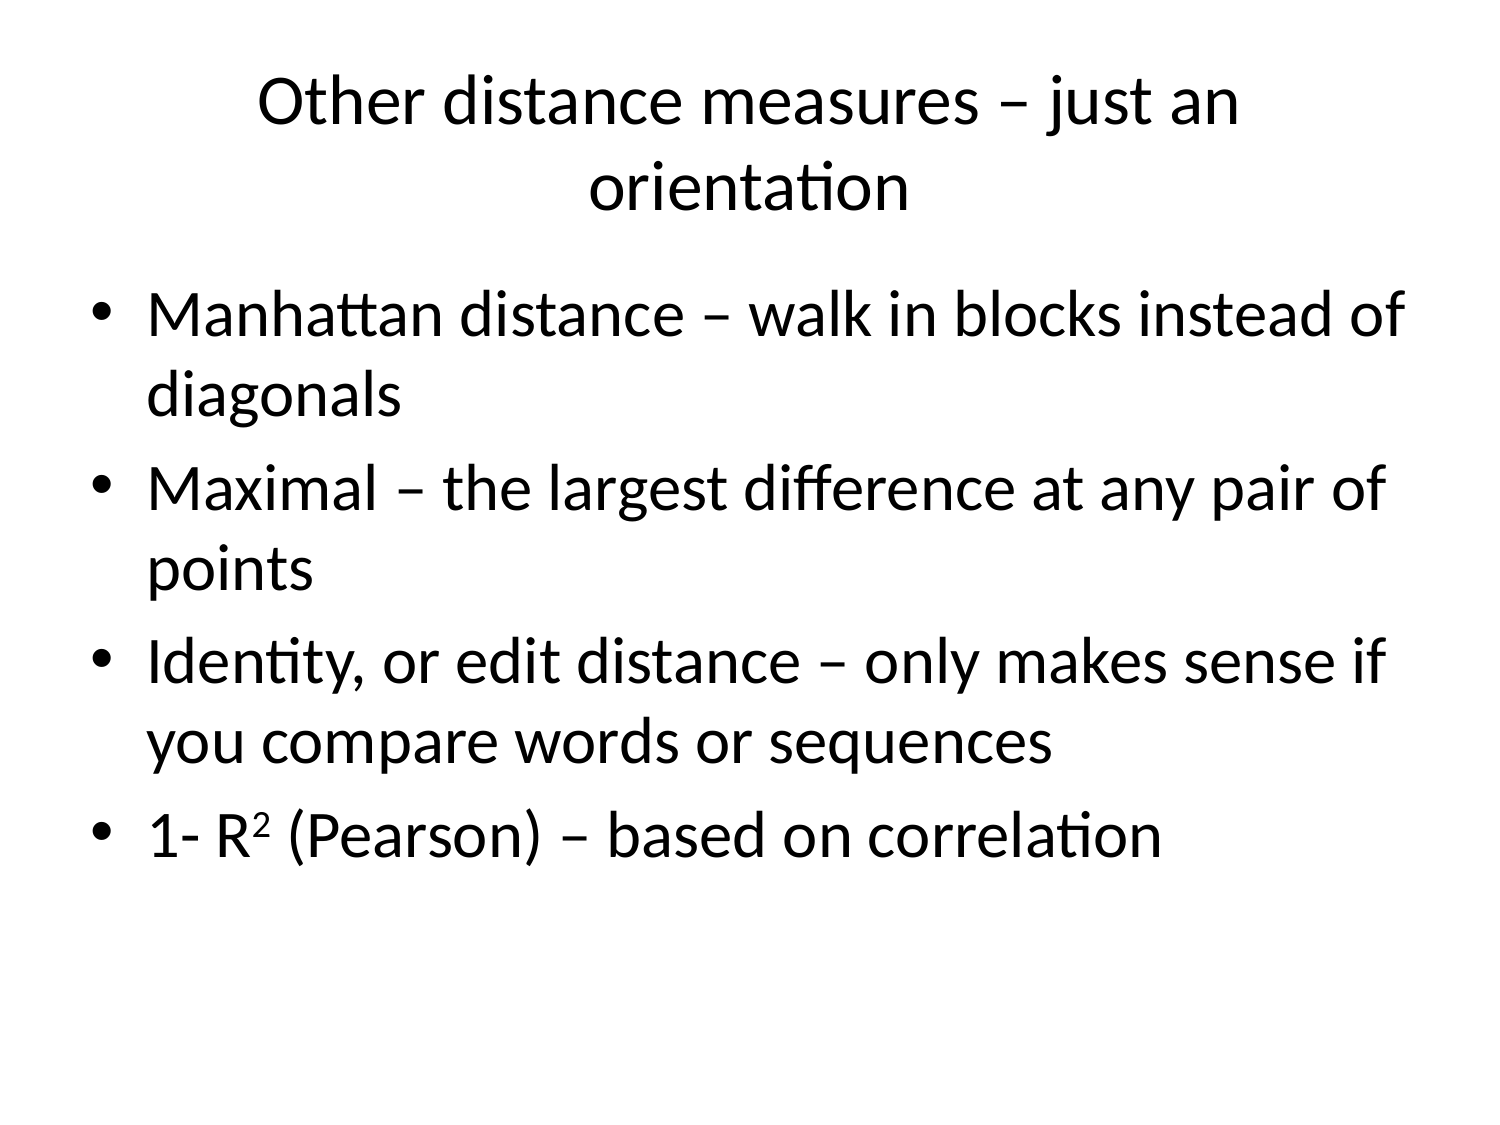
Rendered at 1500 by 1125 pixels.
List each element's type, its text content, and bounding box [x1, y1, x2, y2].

title Other distance measures – just an orientation [75, 45, 1425, 233]
list Manhattan distance – walk in blocks instead of diagonals Maximal – the largest difference at any pair of points Identity, or edit distance – only makes sense if you compare words or sequences 1- R2 (Pearson) – based on correlation [75, 262, 1425, 1005]
